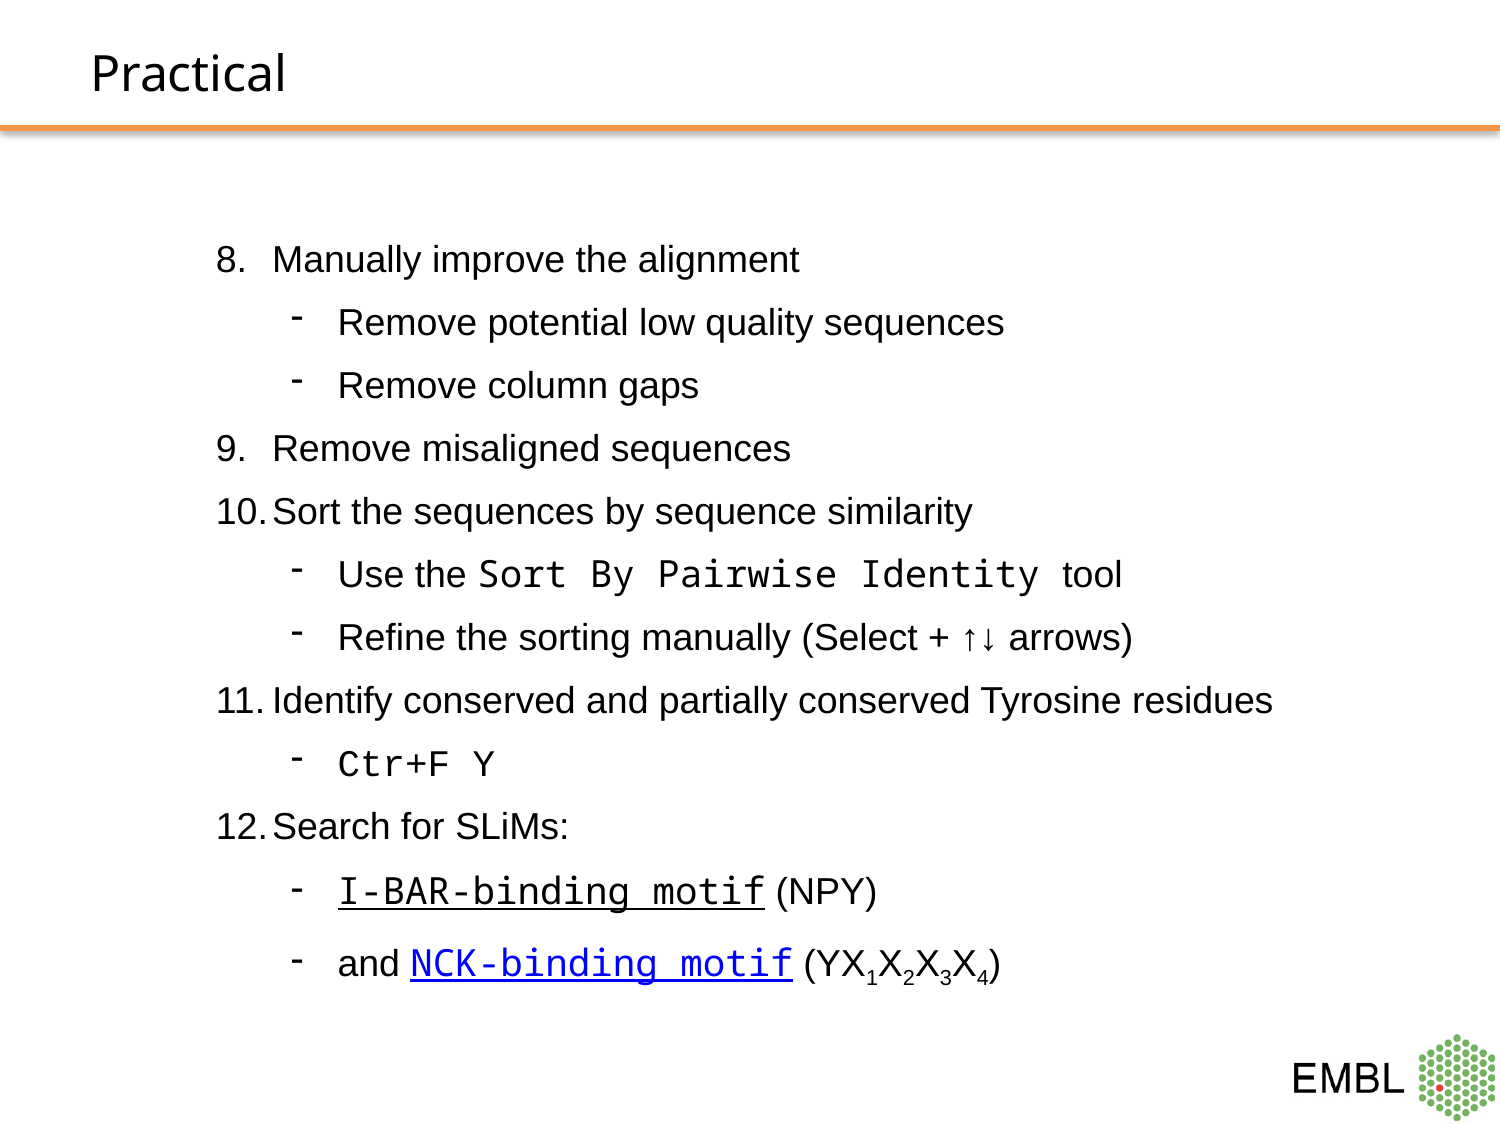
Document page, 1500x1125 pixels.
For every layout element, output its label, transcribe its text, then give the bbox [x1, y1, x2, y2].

text_box Manually improve the alignment Remove potential low quality sequences Remove column gaps Remove misaligned sequences Sort the sequences by sequence similarity Use the Sort By Pairwise Identity tool Refine the sorting manually (Select + ↑↓ arrows) Identify conserved and partially conserved Tyrosine residues Ctr+F Y Search for SLiMs: I-BAR-binding motif (NPY) and NCK-binding motif (YX1X2X3X4) [201, 209, 1289, 998]
picture [1294, 1034, 1495, 1121]
title Practical [75, 30, 1425, 114]
